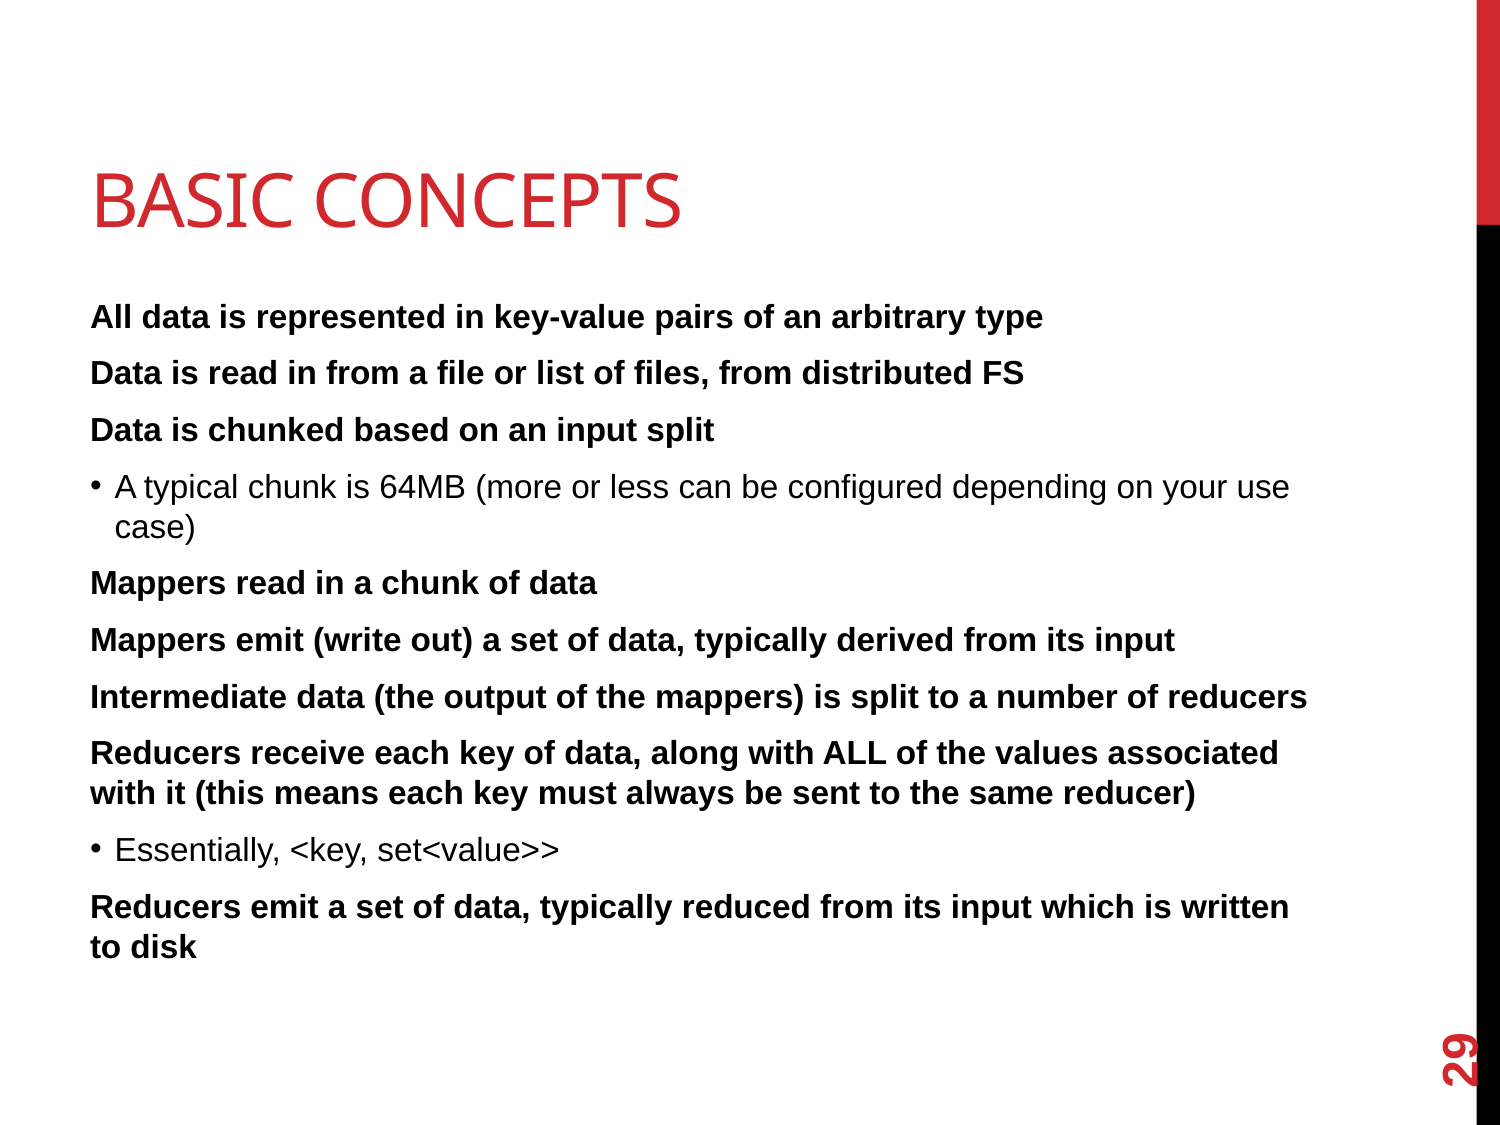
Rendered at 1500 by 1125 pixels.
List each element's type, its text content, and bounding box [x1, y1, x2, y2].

slide_number 29 [1427, 887, 1488, 1104]
title Basic Concepts [75, 25, 1025, 250]
list All data is represented in key-value pairs of an arbitrary type Data is read in from a file or list of files, from distributed FS Data is chunked based on an input split A typical chunk is 64MB (more or less can be configured depending on your use case) Mappers read in a chunk of data Mappers emit (write out) a set of data, typically derived from its input Intermediate data (the output of the mappers) is split to a number of reducers Reducers receive each key of data, along with ALL of the values associated with it (this means each key must always be sent to the same reducer) Essentially, <key, set<value>> Reducers emit a set of data, typically reduced from its input which is written to disk [75, 287, 1325, 1005]
